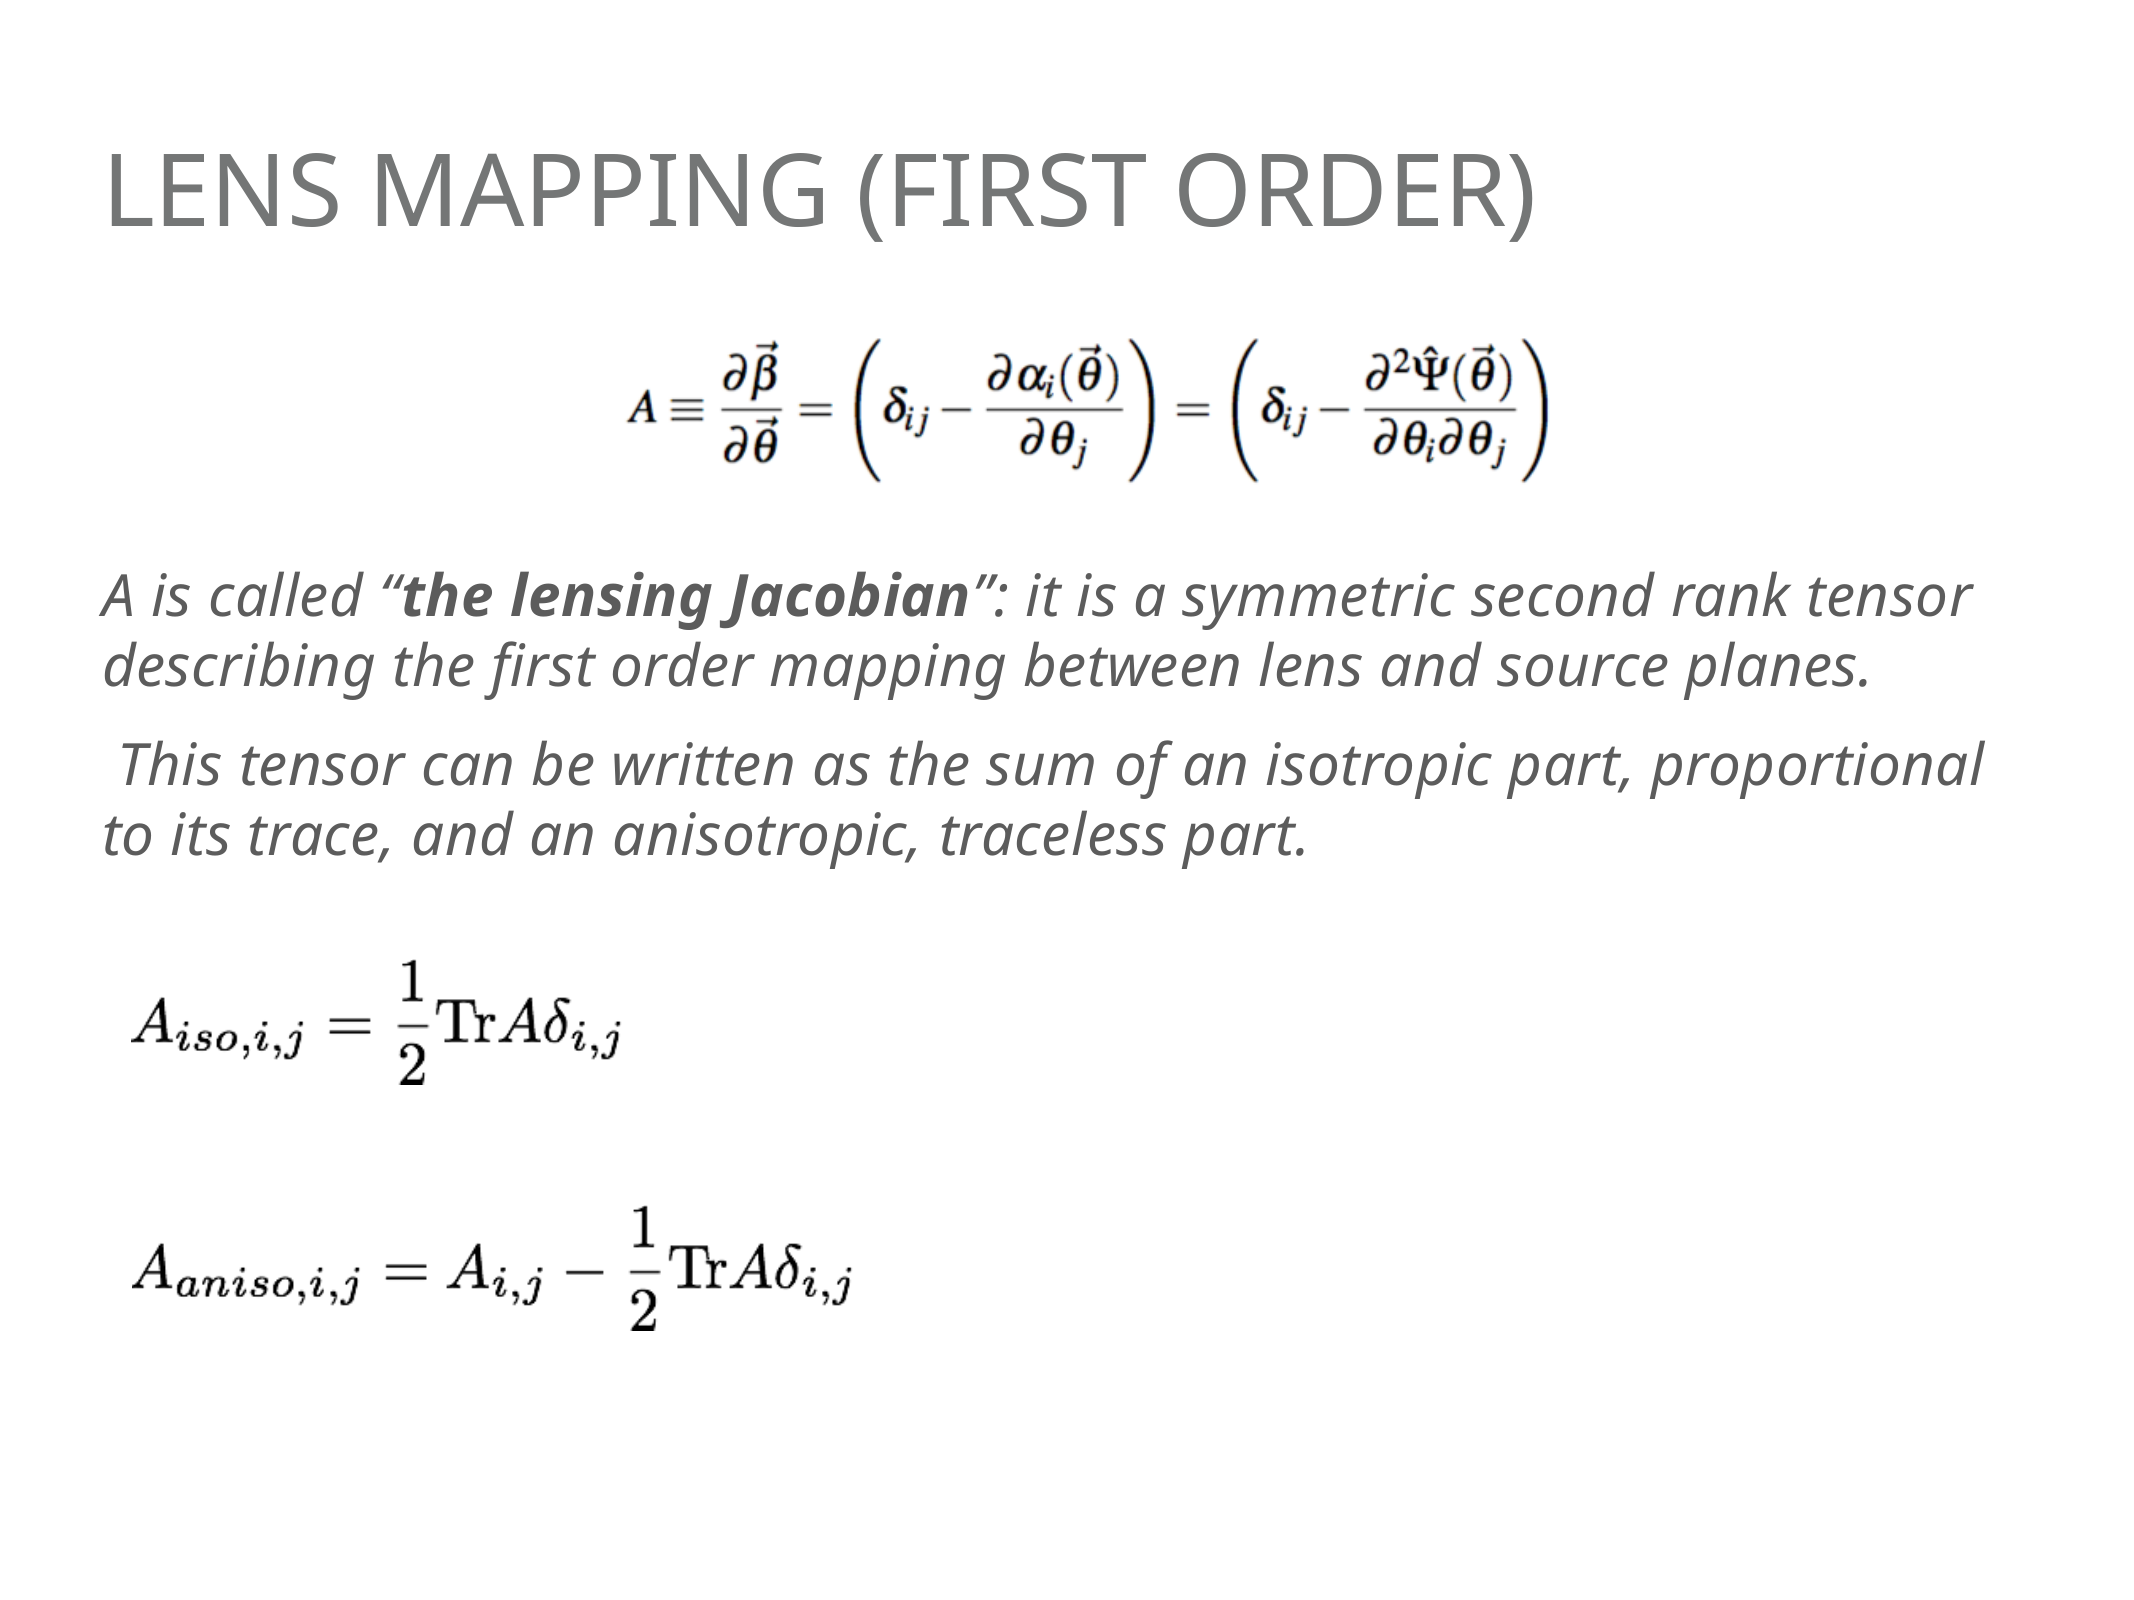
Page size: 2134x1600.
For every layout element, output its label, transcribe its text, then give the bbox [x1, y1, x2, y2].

picture [132, 1205, 854, 1331]
picture [574, 318, 1559, 499]
title Lens mapping (first order) [93, 117, 2041, 237]
text_box A is called “the lensing Jacobian”: it is a symmetric second rank tensor describing the first order mapping between lens and source planes. This tensor can be written as the sum of an isotropic part, proportional to its trace, and an anisotropic, traceless part. [93, 549, 2040, 876]
picture [131, 959, 622, 1085]
